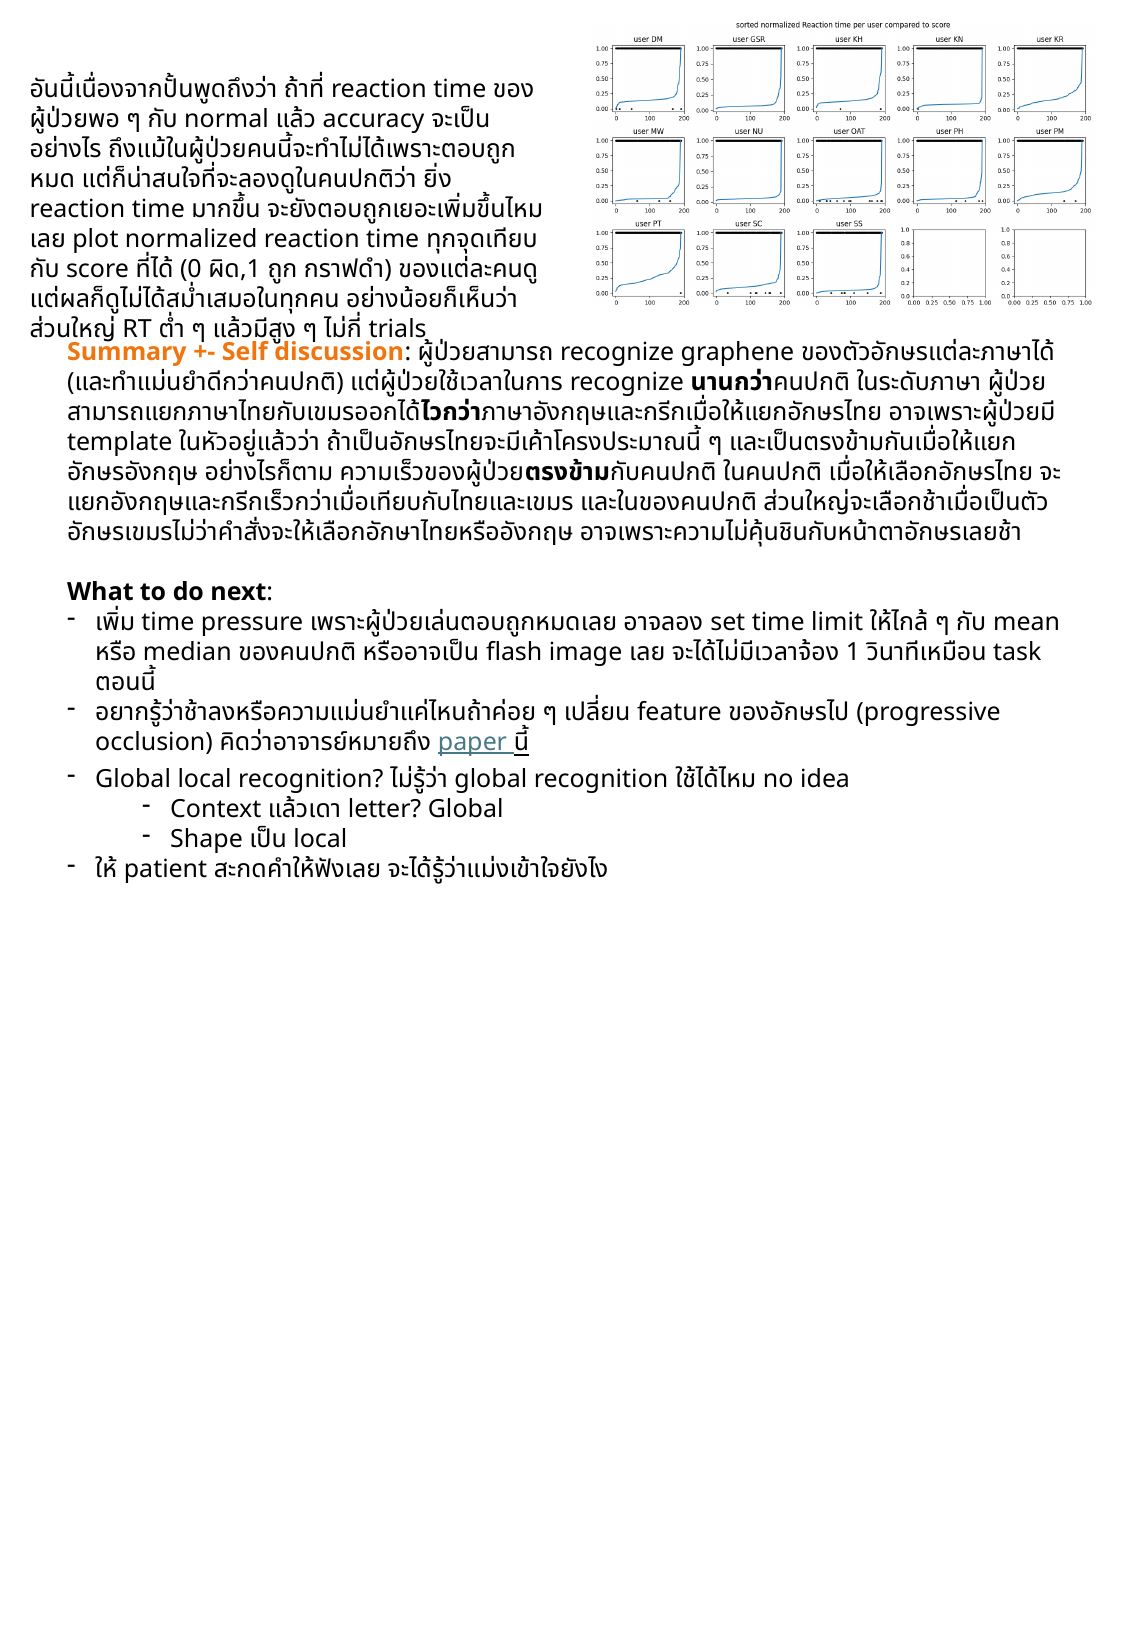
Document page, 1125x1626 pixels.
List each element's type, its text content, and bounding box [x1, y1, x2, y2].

text_box อันนี้เนื่องจากปั้นพูดถึงว่า ถ้าที่ reaction time ของผู้ป่วยพอ ๆ กับ normal แล้ว accuracy จะเป็นอย่างไร ถึงแม้ในผู้ป่วยคนนี้จะทำไม่ได้เพราะตอบถูกหมด แต่ก็น่าสนใจที่จะลองดูในคนปกติว่า ยิ่ง reaction time มากขึ้น จะยังตอบถูกเยอะเพิ่มขึ้นไหม เลย plot normalized reaction time ทุกจุดเทียบกับ score ที่ได้ (0 ผิด,1 ถูก กราฟดำ) ของแต่ละคนดู แต่ผลก็ดูไม่ได้สม่ำเสมอในทุกคน อย่างน้อยก็เห็นว่าส่วนใหญ่ RT ต่ำ ๆ แล้วมีสูง ๆ ไม่กี่ trials [14, 65, 563, 350]
text_box Summary +- Self discussion: ผู้ป่วยสามารถ recognize graphene ของตัวอักษรแต่ละภาษาได้ (และทำแม่นยำดีกว่าคนปกติ) แต่ผู้ป่วยใช้เวลาในการ recognize นานกว่าคนปกติ ในระดับภาษา ผู้ป่วยสามารถแยกภาษาไทยกับเขมรออกได้ไวกว่าภาษาอังกฤษและกรีกเมื่อให้แยกอักษรไทย อาจเพราะผู้ป่วยมี template ในหัวอยู่แล้วว่า ถ้าเป็นอักษรไทยจะมีเค้าโครงประมาณนี้ ๆ และเป็นตรงข้ามกันเมื่อให้แยกอักษรอังกฤษ อย่างไรก็ตาม ความเร็วของผู้ป่วยตรงข้ามกับคนปกติ ในคนปกติ เมื่อให้เลือกอักษรไทย จะแยกอังกฤษและกรีกเร็วกว่าเมื่อเทียบกับไทยและเขมร และในของคนปกติ ส่วนใหญ่จะเลือกช้าเมื่อเป็นตัวอักษรเขมรไม่ว่าคำสั่งจะให้เลือกอักษาไทยหรืออังกฤษ อาจเพราะความไม่คุ้นชินกับหน้าตาอักษรเลยช้า What to do next: เพิ่ม time pressure เพราะผู้ป่วยเล่นตอบถูกหมดเลย อาจลอง set time limit ให้ไกล้ ๆ กับ mean หรือ median ของคนปกติ หรืออาจเป็น flash image เลย จะได้ไม่มีเวลาจ้อง 1 วินาทีเหมือน task ตอนนี้ อยากรู้ว่าช้าลงหรือความแม่นยำแค่ไหนถ้าค่อย ๆ เปลี่ยน feature ของอักษรไป (progressive occlusion) คิดว่าอาจารย์หมายถึง paper นี้ Global local recognition? ไม่รู้ว่า global recognition ใช้ได้ไหม no idea Context แล้วเดา letter? Global Shape เป็น local ให้ patient สะกดคำให้ฟังเลย จะได้รู้ว่าแม่งเข้าใจยังไง [52, 328, 1087, 890]
picture [590, 16, 1097, 311]
